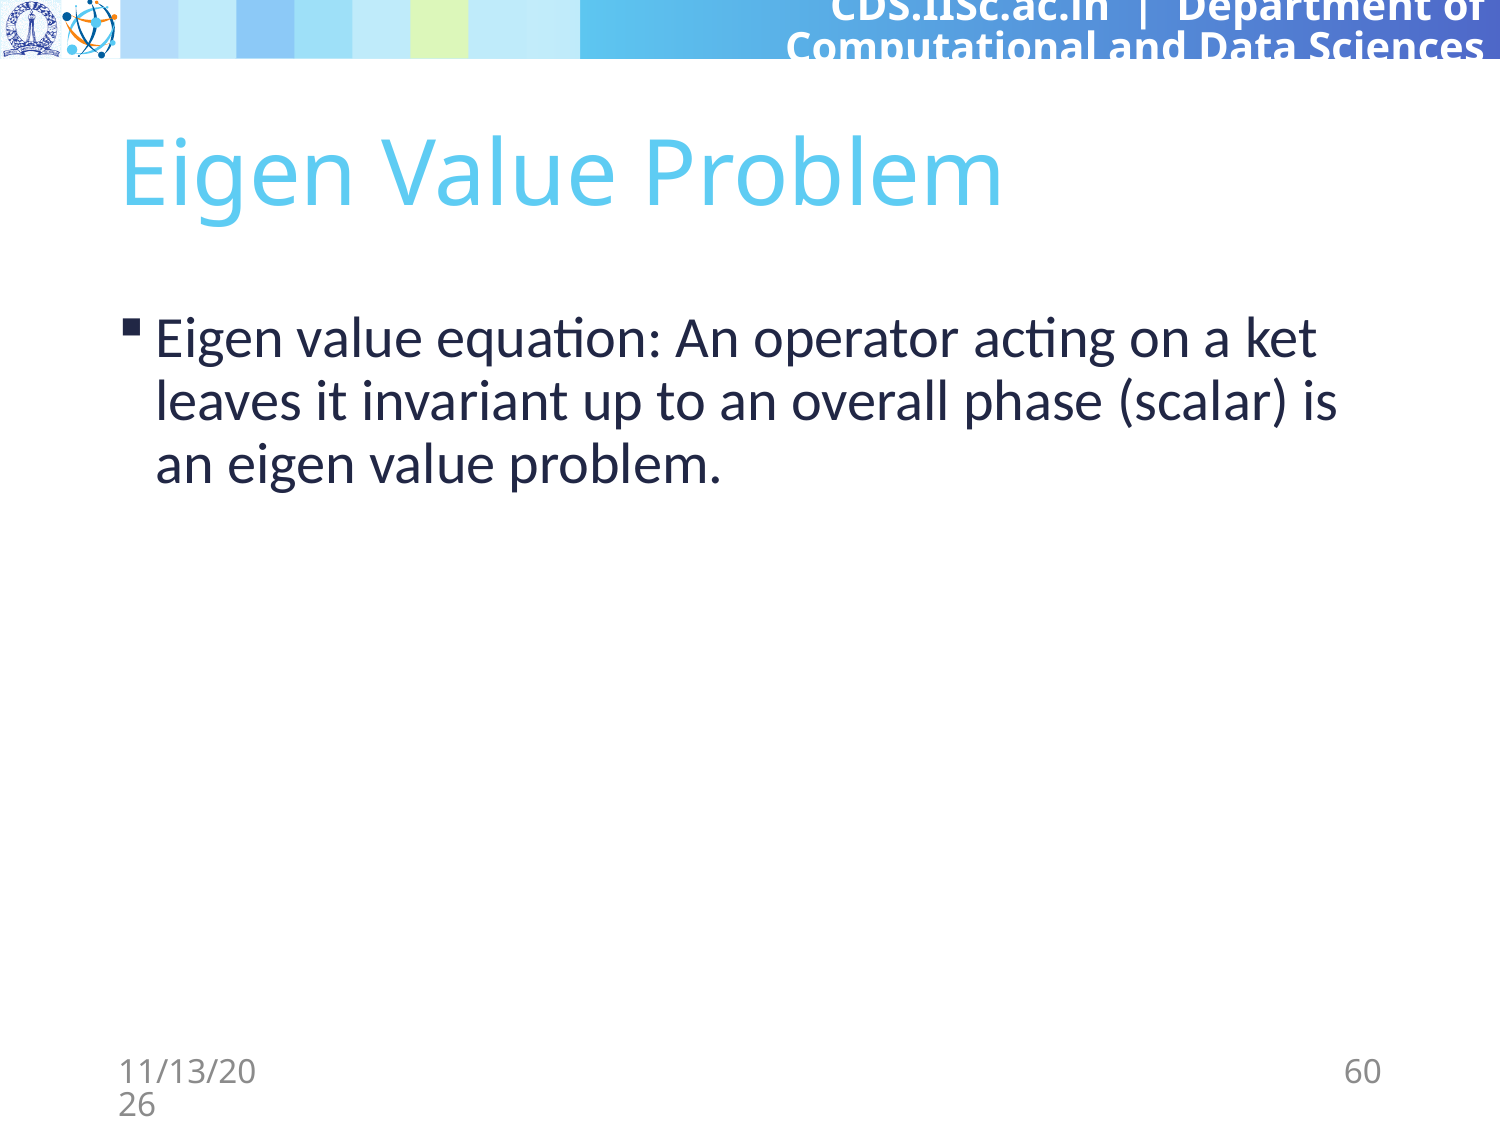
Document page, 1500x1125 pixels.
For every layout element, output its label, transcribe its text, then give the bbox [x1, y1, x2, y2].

slide_number 60 [1248, 1042, 1397, 1103]
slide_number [103, 1042, 273, 1103]
list Eigen value equation: An operator acting on a ket leaves it invariant up to an overall phase (scalar) is an eigen value problem. [103, 299, 1397, 1043]
title Eigen Value Problem [103, 66, 1397, 285]
